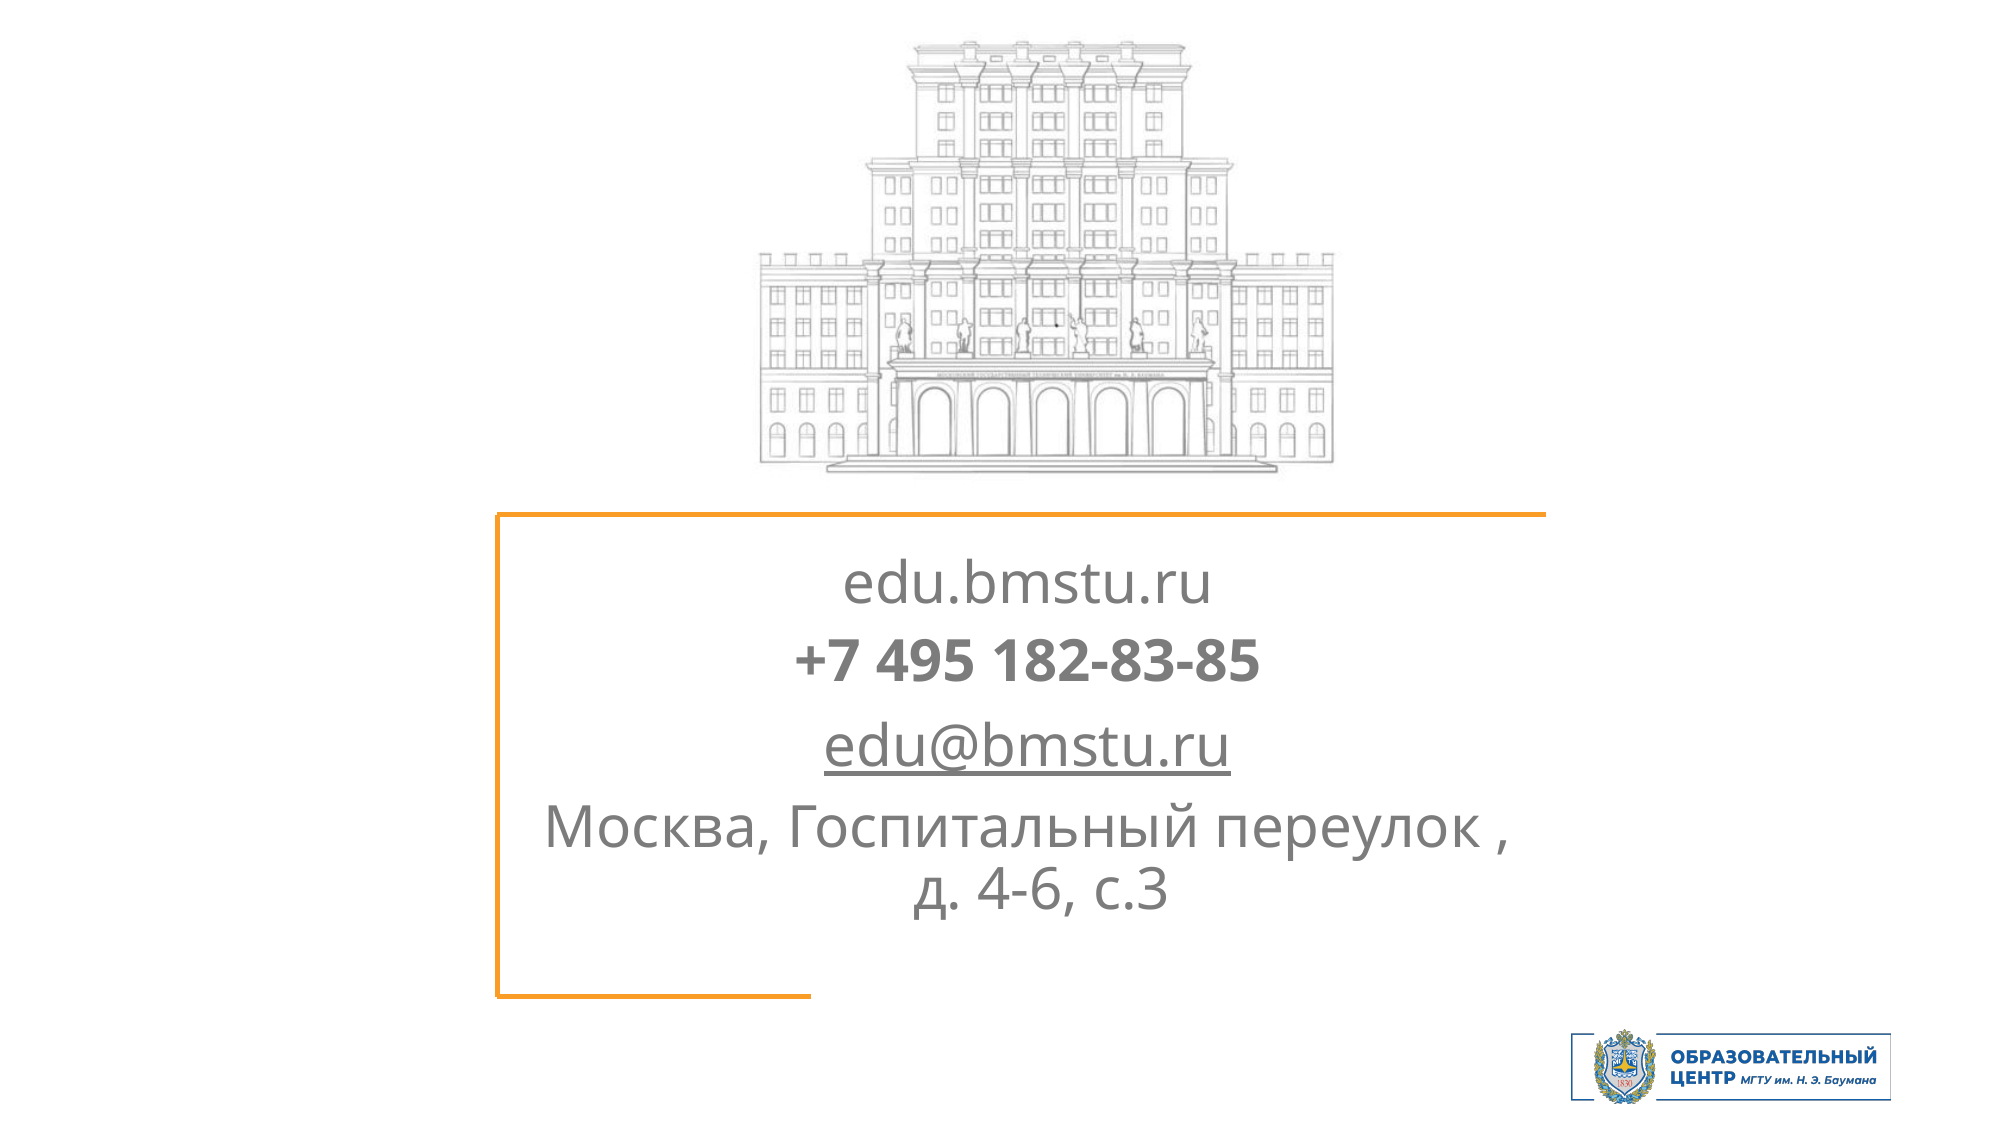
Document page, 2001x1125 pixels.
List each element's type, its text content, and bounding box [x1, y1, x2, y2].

picture [735, 30, 1361, 489]
picture [1571, 1029, 1891, 1104]
list edu.bmstu.ru +7 495 182-83-85 edu@bmstu.ru Москва, Госпитальный переулок , д. 4-6, с.3 [511, 545, 1544, 971]
